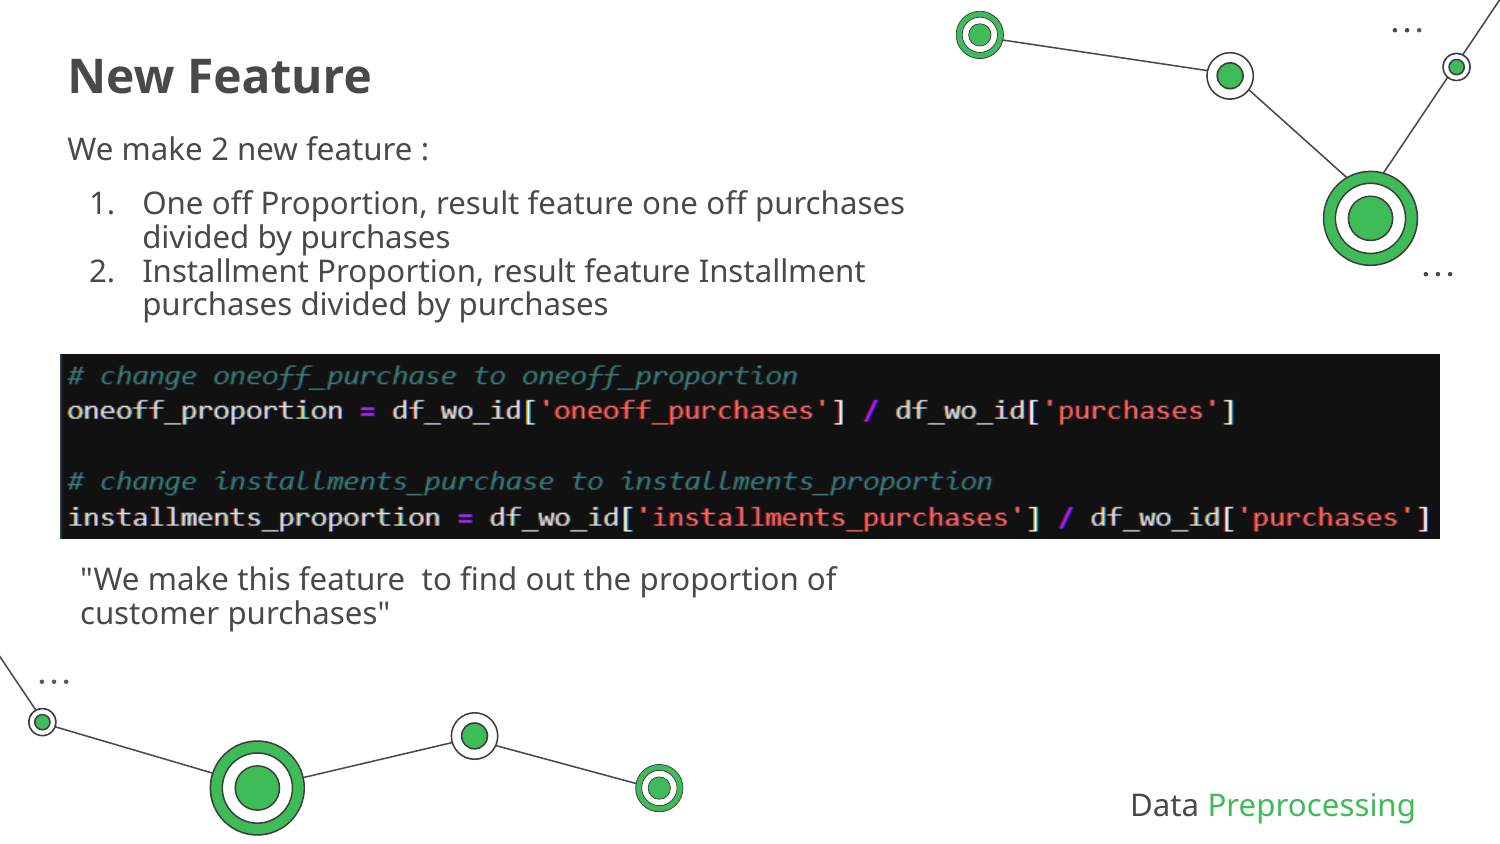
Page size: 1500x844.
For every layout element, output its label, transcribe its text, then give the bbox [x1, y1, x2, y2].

picture [60, 354, 1440, 539]
text_box "We make this feature to find out the proportion of customer purchases" [64, 548, 903, 647]
text_box We make 2 new feature : One off Proportion, result feature one off purchases divided by purchases Installment Proportion, result feature Installment purchases divided by purchases [52, 118, 944, 338]
text_box New Feature [52, 45, 904, 115]
text_box Data Preprocessing [1049, 785, 1498, 821]
